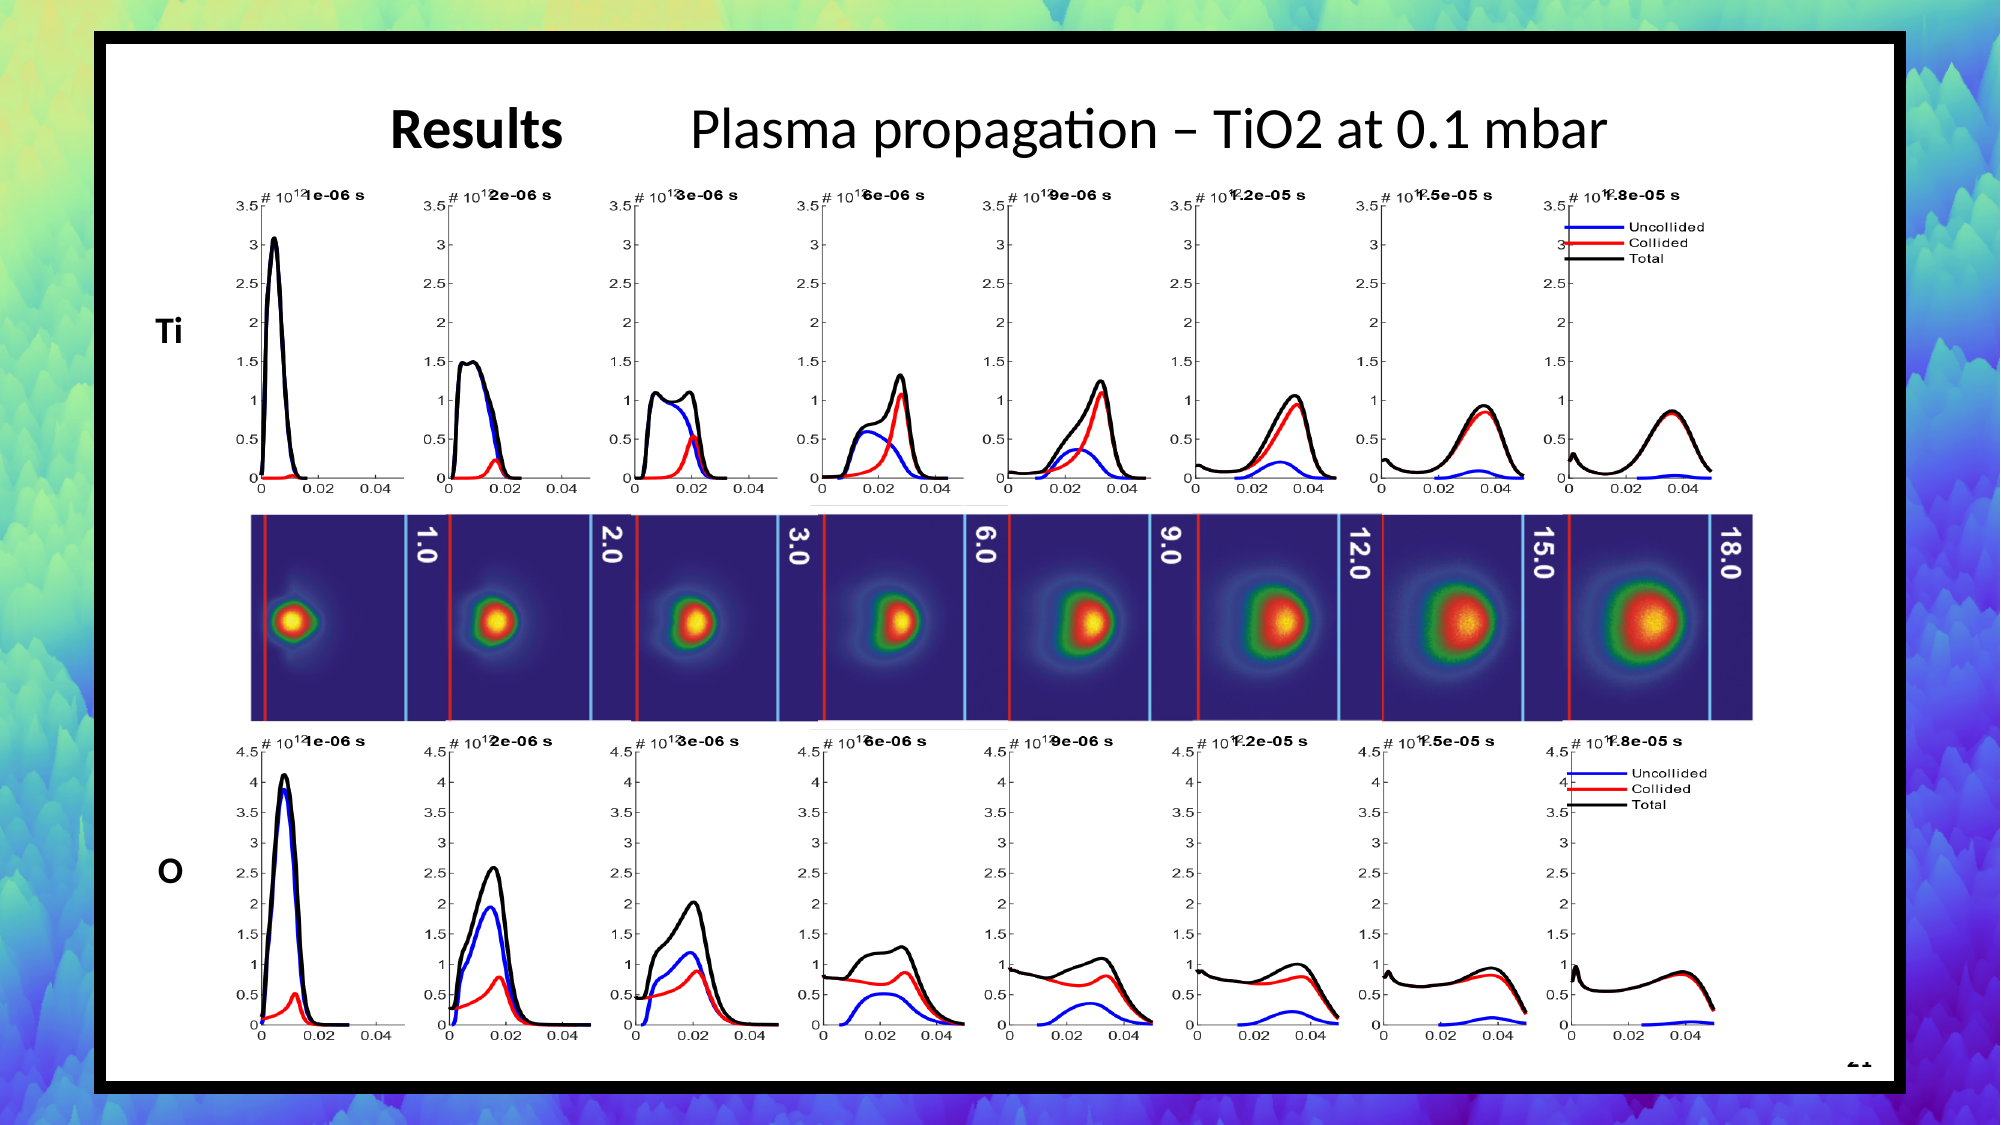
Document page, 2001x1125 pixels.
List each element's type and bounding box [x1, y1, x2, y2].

picture [0, 0, 2000, 1125]
text_box [242, 504, 1763, 731]
